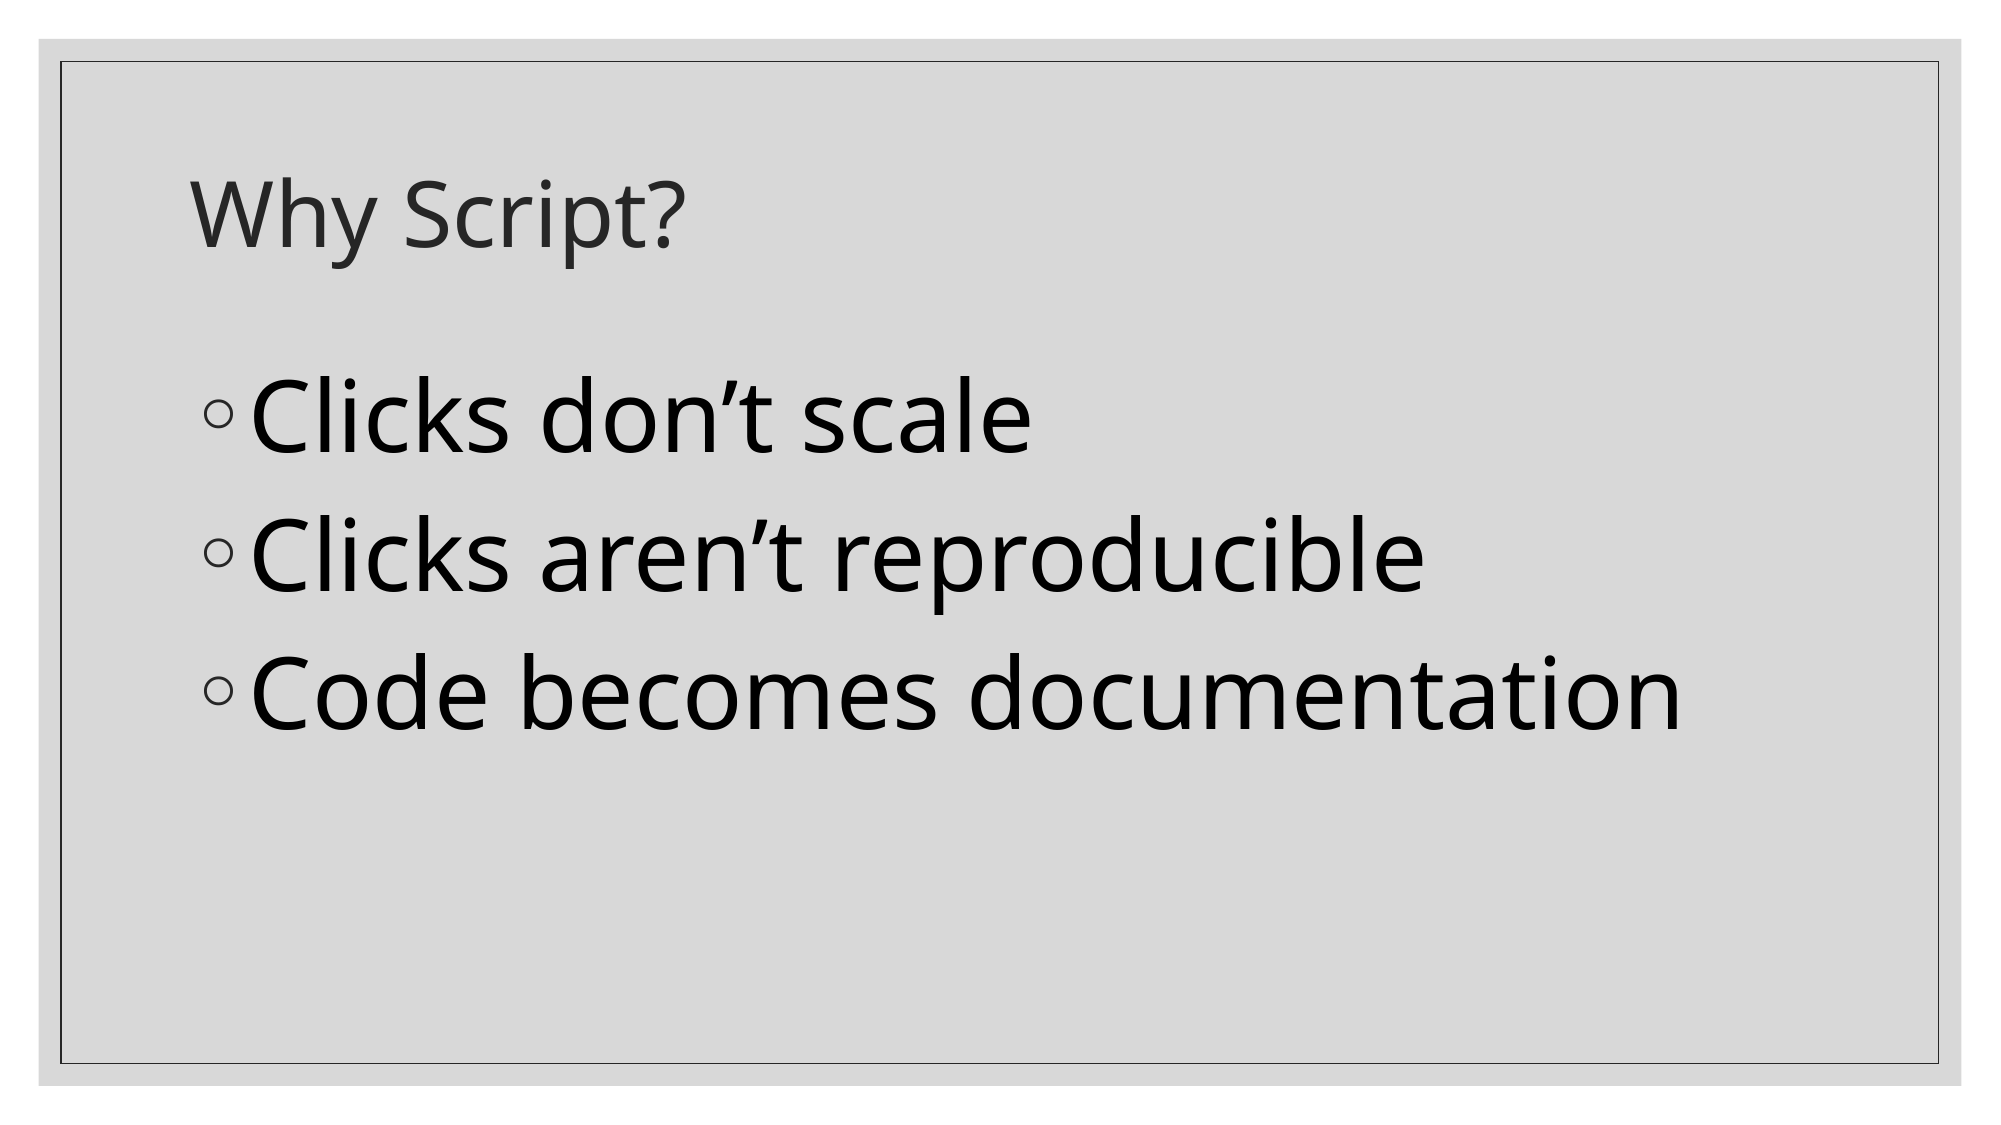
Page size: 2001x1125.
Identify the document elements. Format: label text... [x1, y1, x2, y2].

title Why Script? [174, 105, 1825, 331]
list Clicks don’t scale Clicks aren’t reproducible Code becomes documentation [174, 345, 1825, 977]
